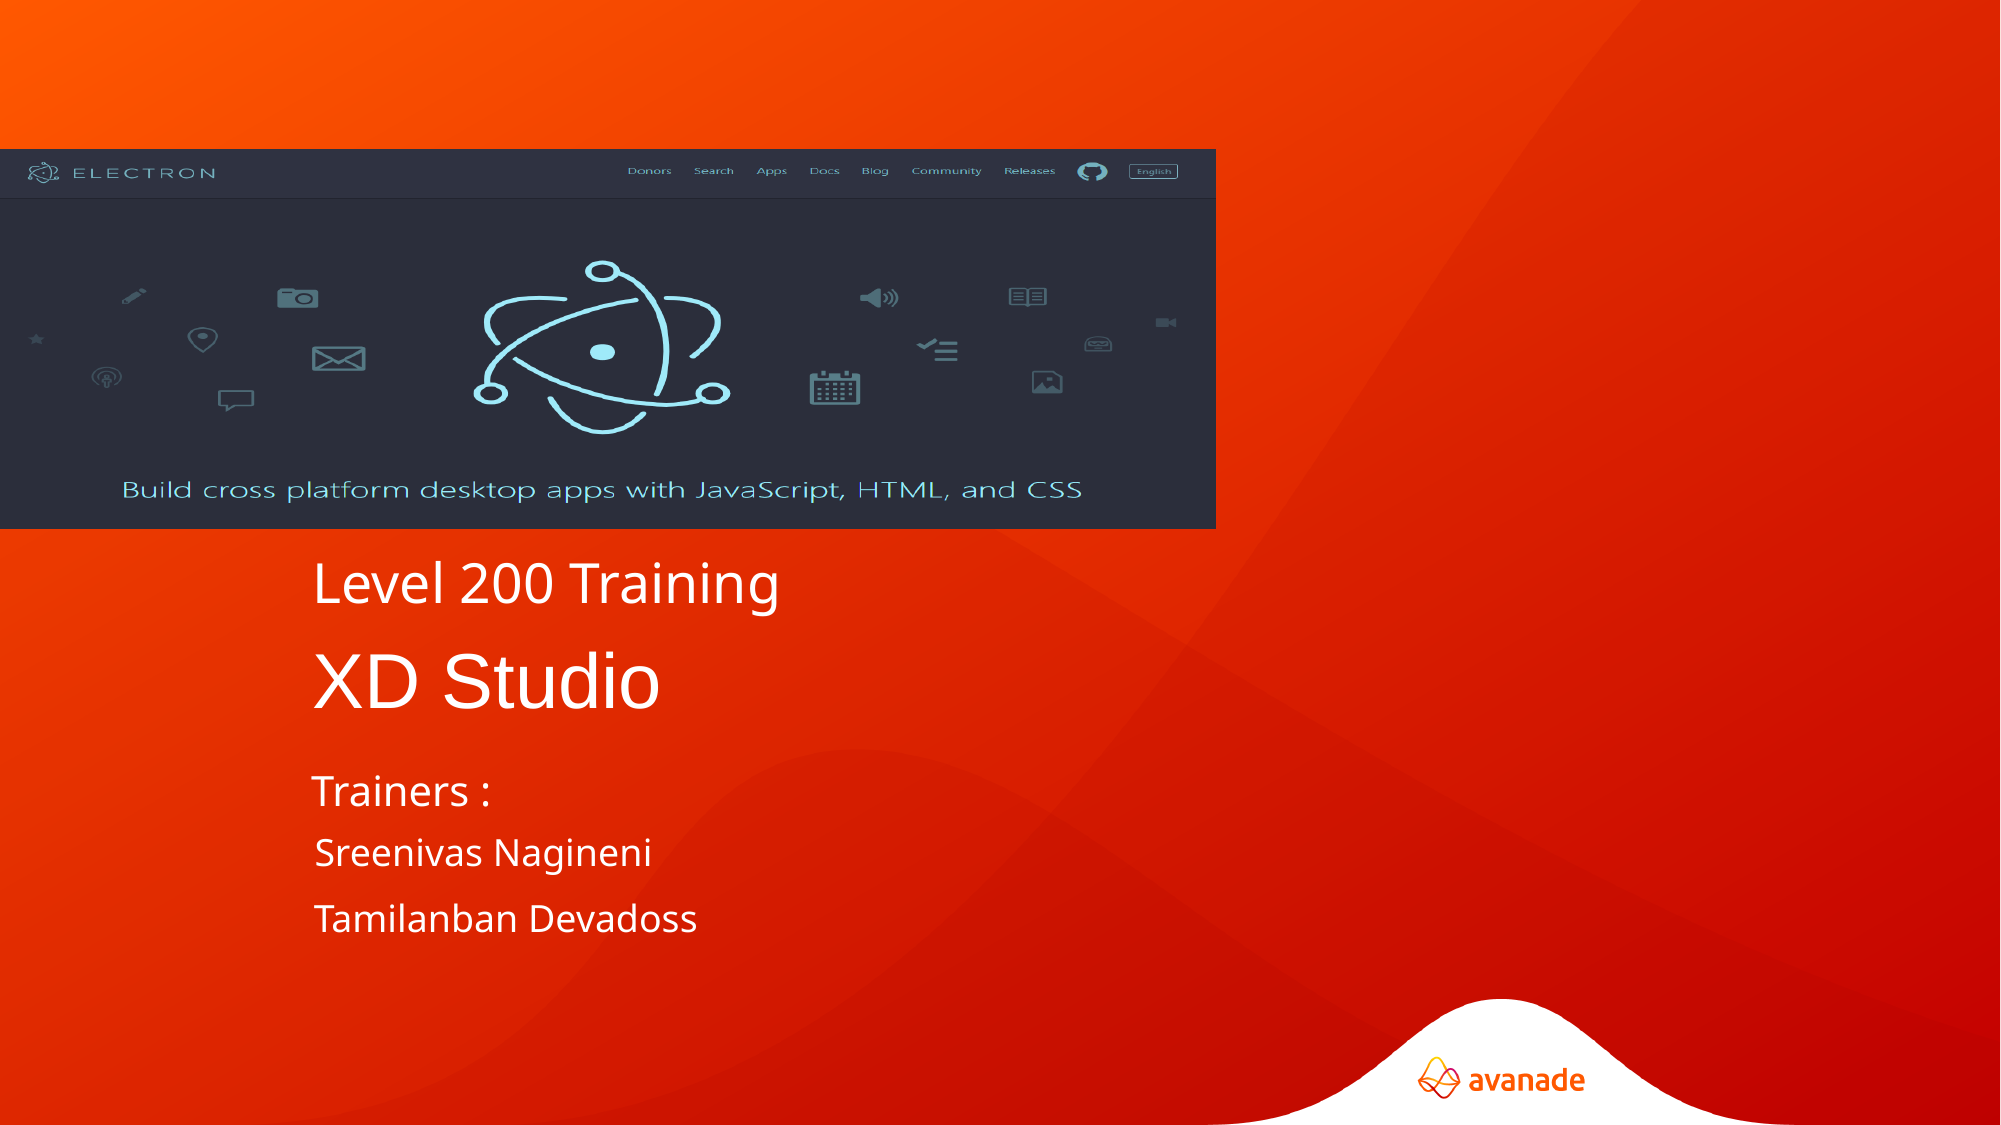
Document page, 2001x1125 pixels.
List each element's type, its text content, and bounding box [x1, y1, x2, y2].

text_box Tamilanban Devadoss [298, 887, 713, 948]
text_box XD Studio [297, 623, 1420, 732]
text_box Trainers : [296, 757, 518, 822]
text_box Level 200 Training [297, 540, 1265, 623]
list [177, 457, 1905, 635]
picture [0, 0, 2001, 1125]
text_box Sreenivas Nagineni [299, 821, 668, 882]
